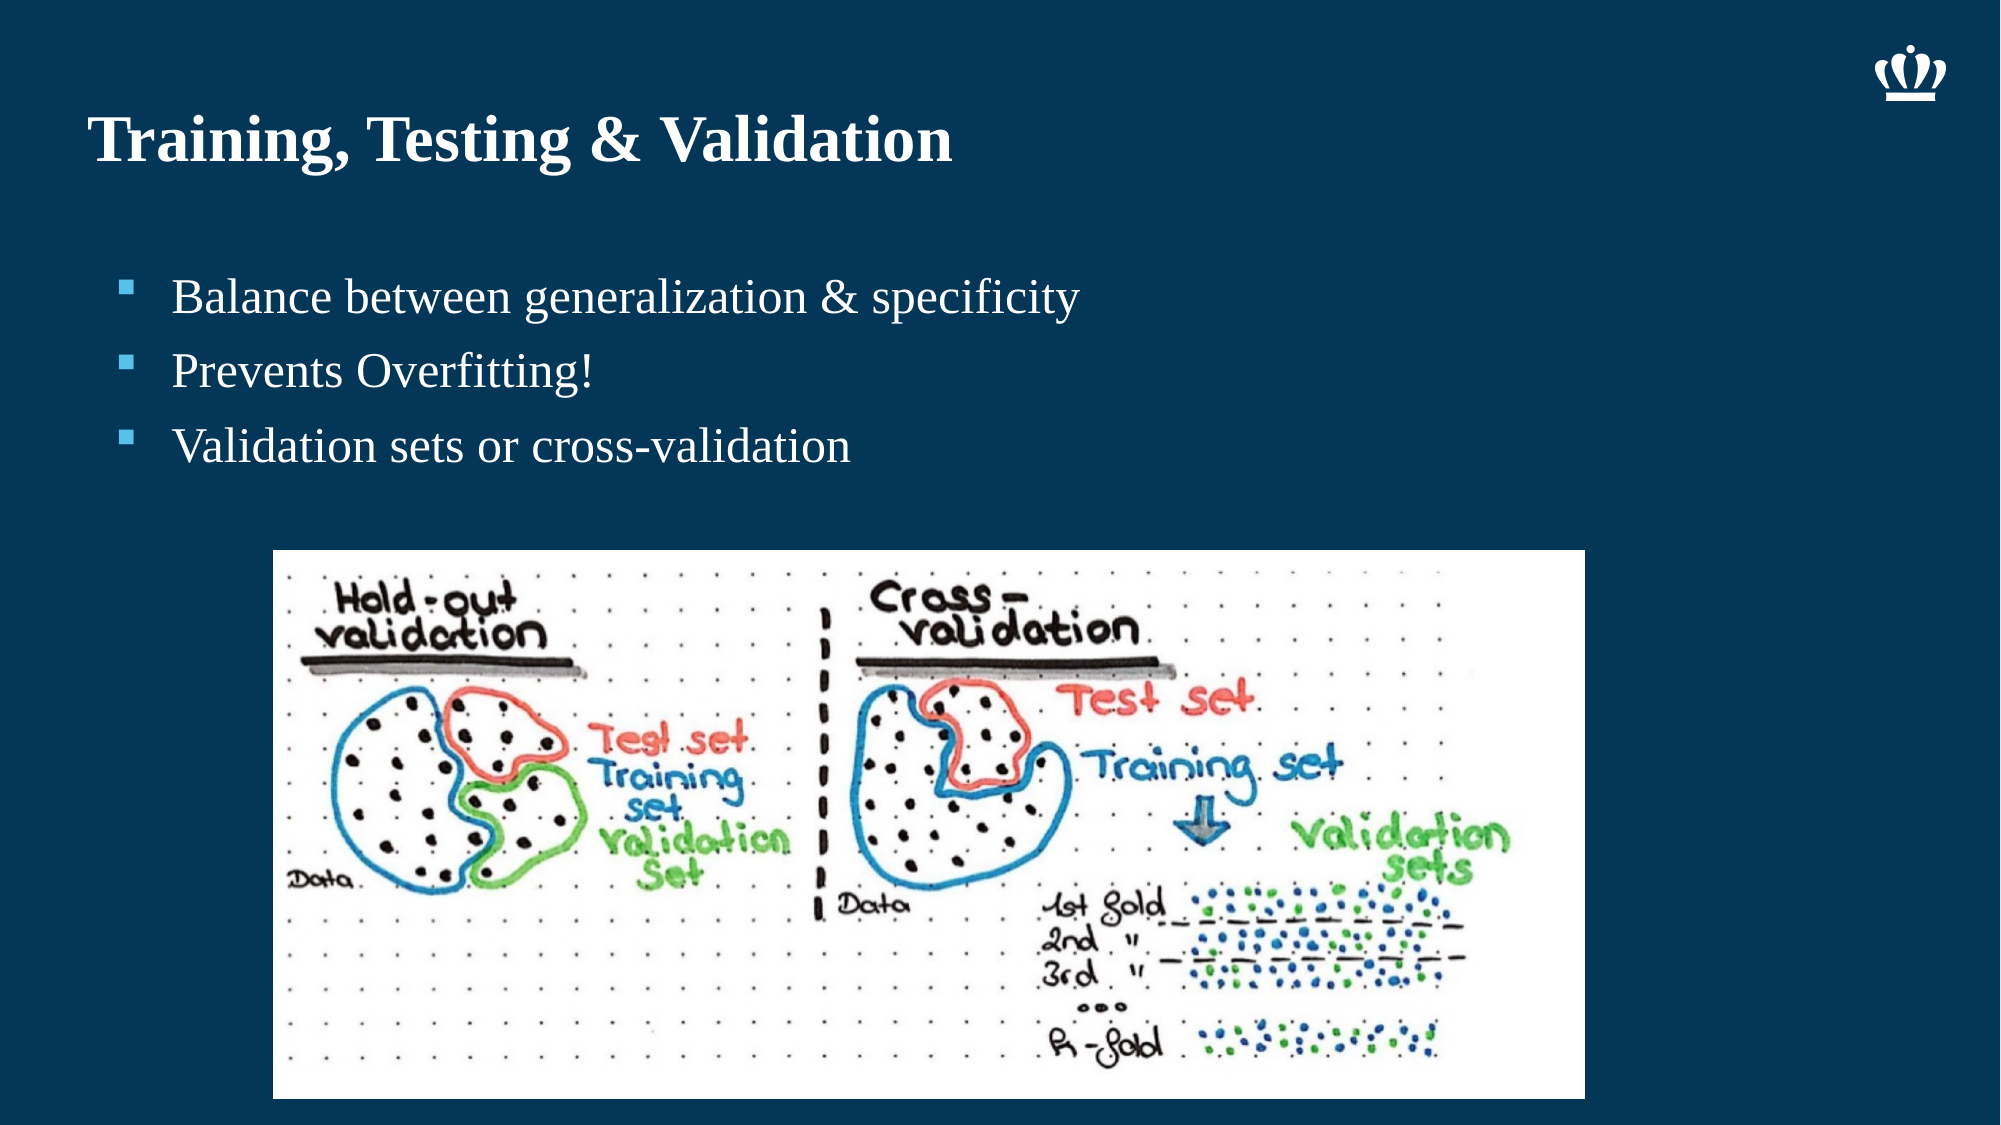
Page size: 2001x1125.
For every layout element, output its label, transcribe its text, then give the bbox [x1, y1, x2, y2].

list Balance between generalization & specificity Prevents Overfitting! Validation sets or cross-validation [99, 262, 1777, 596]
picture [273, 550, 1585, 1099]
picture [1875, 45, 1946, 101]
title Training, Testing & Validation [72, 59, 1928, 220]
